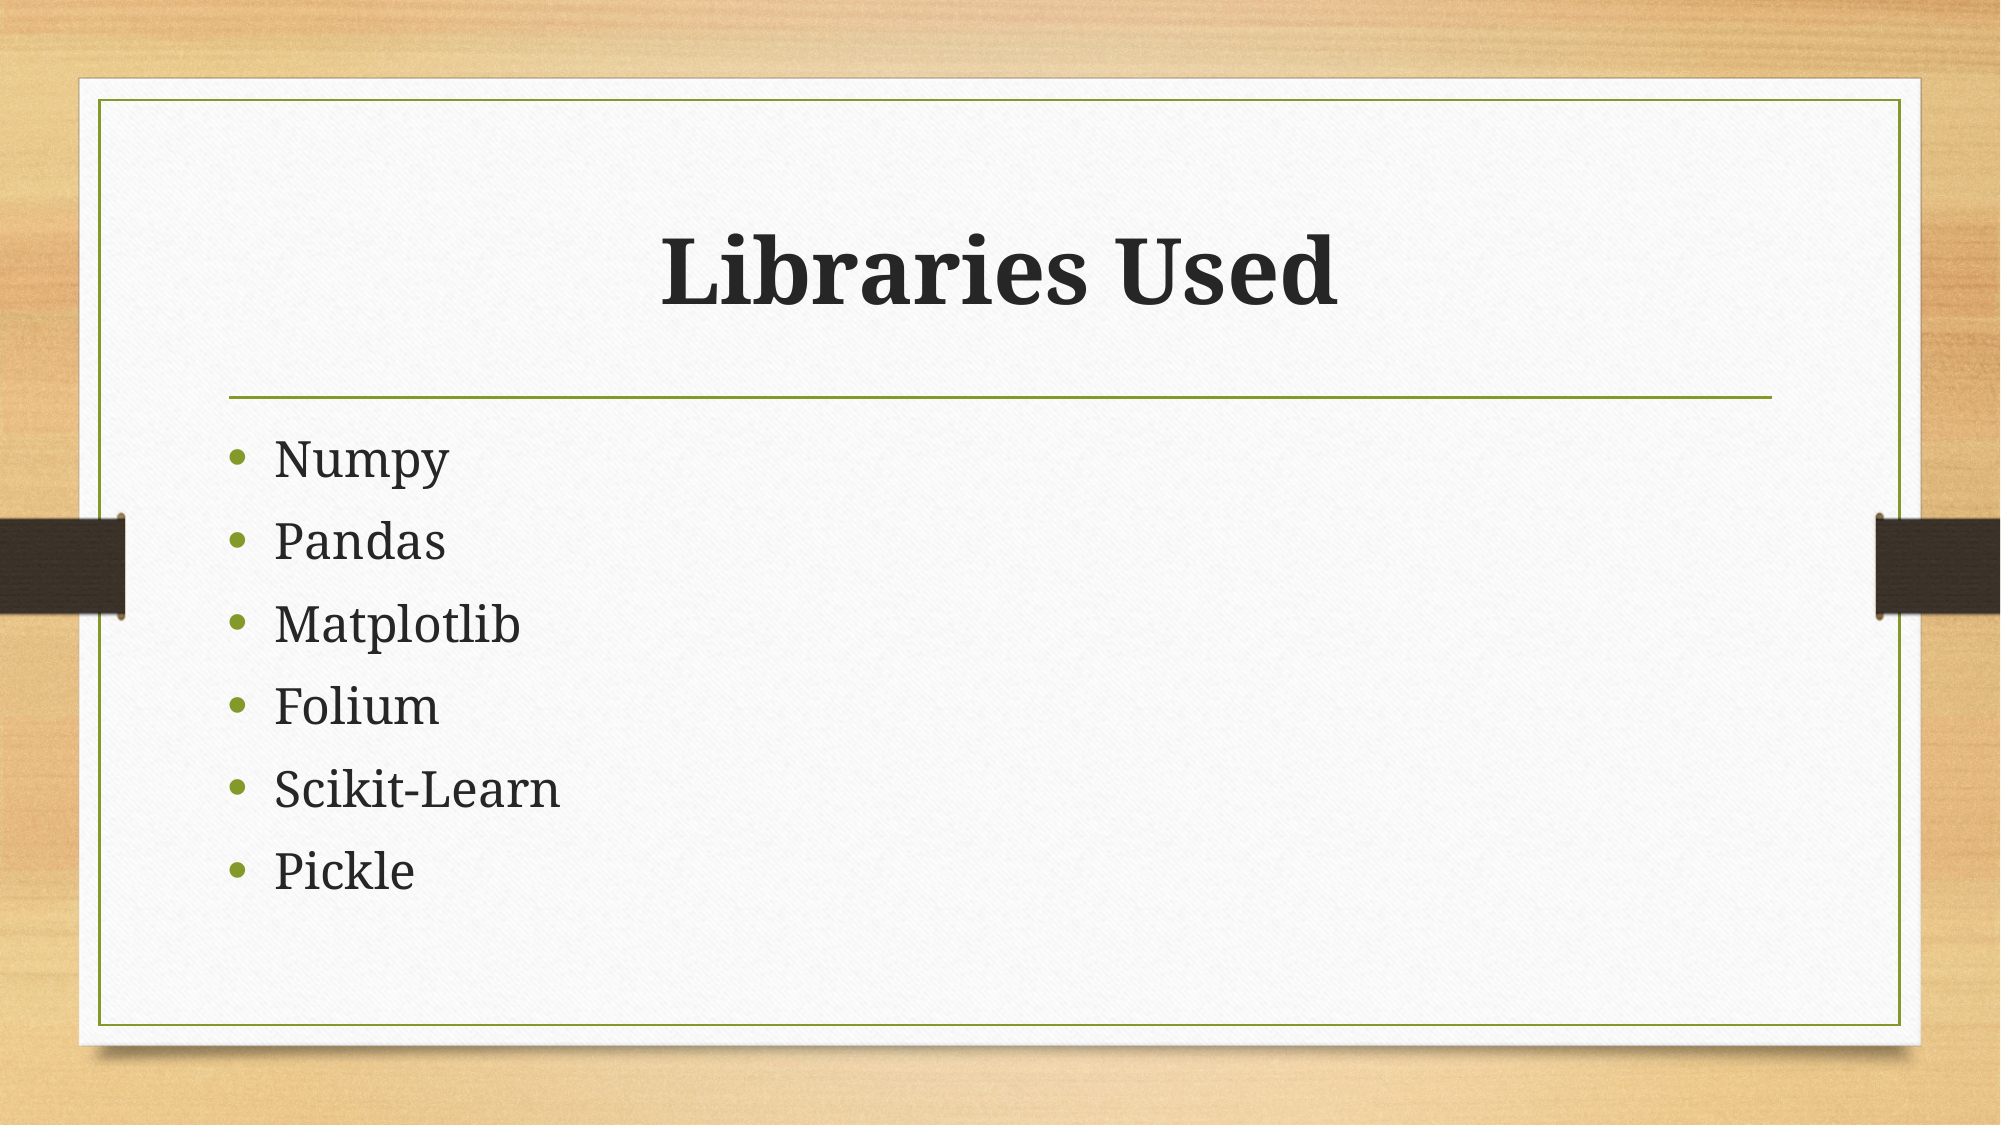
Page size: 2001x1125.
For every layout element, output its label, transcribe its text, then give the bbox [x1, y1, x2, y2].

list Numpy Pandas Matplotlib Folium Scikit-Learn Pickle [212, 419, 1788, 964]
picture [0, 0, 2001, 1125]
title Libraries Used [212, 161, 1788, 375]
